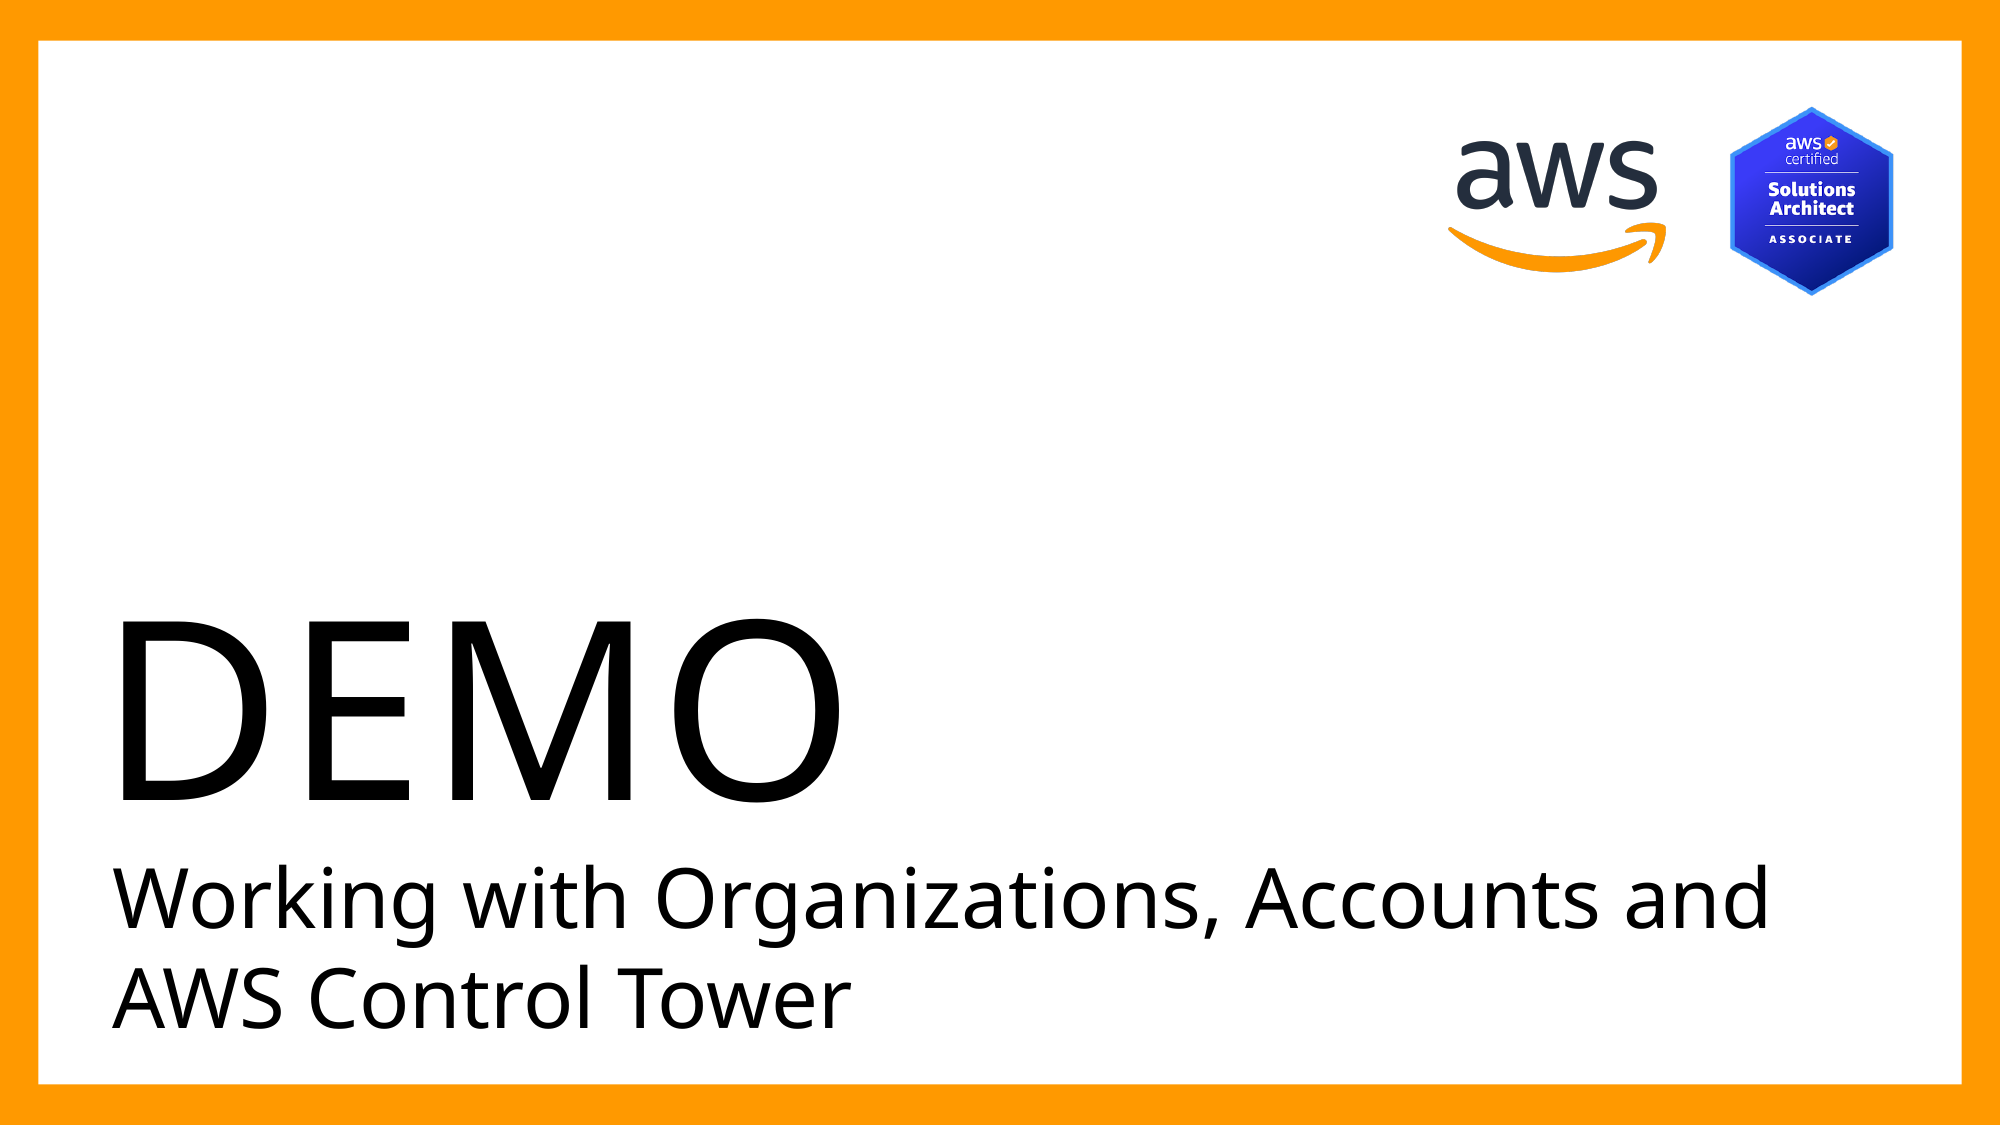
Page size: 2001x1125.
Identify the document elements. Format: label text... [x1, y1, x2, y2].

text_box [37, 39, 1963, 1085]
picture [1720, 104, 1908, 298]
picture [1447, 140, 1667, 273]
text_box Working with Organizations, Accounts and AWS Control Tower [97, 858, 1815, 1031]
text_box DEMO [84, 580, 1962, 859]
